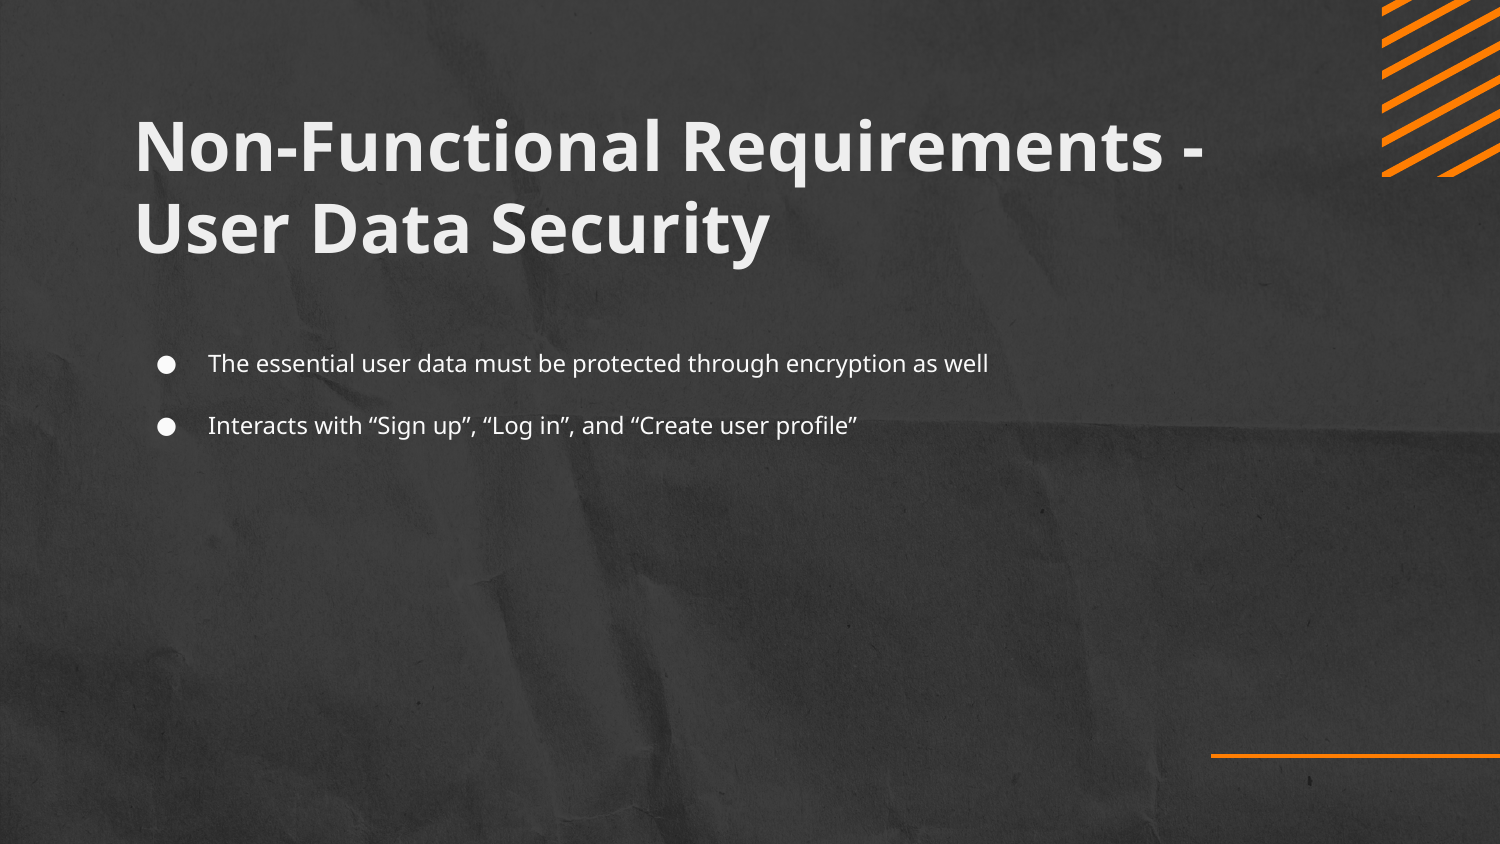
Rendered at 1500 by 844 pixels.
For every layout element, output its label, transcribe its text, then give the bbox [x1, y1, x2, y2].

list The essential user data must be protected through encryption as well Interacts with “Sign up”, “Log in”, and “Create user profile” [118, 333, 1236, 781]
title Non-Functional Requirements - User Data Security [118, 87, 1236, 189]
